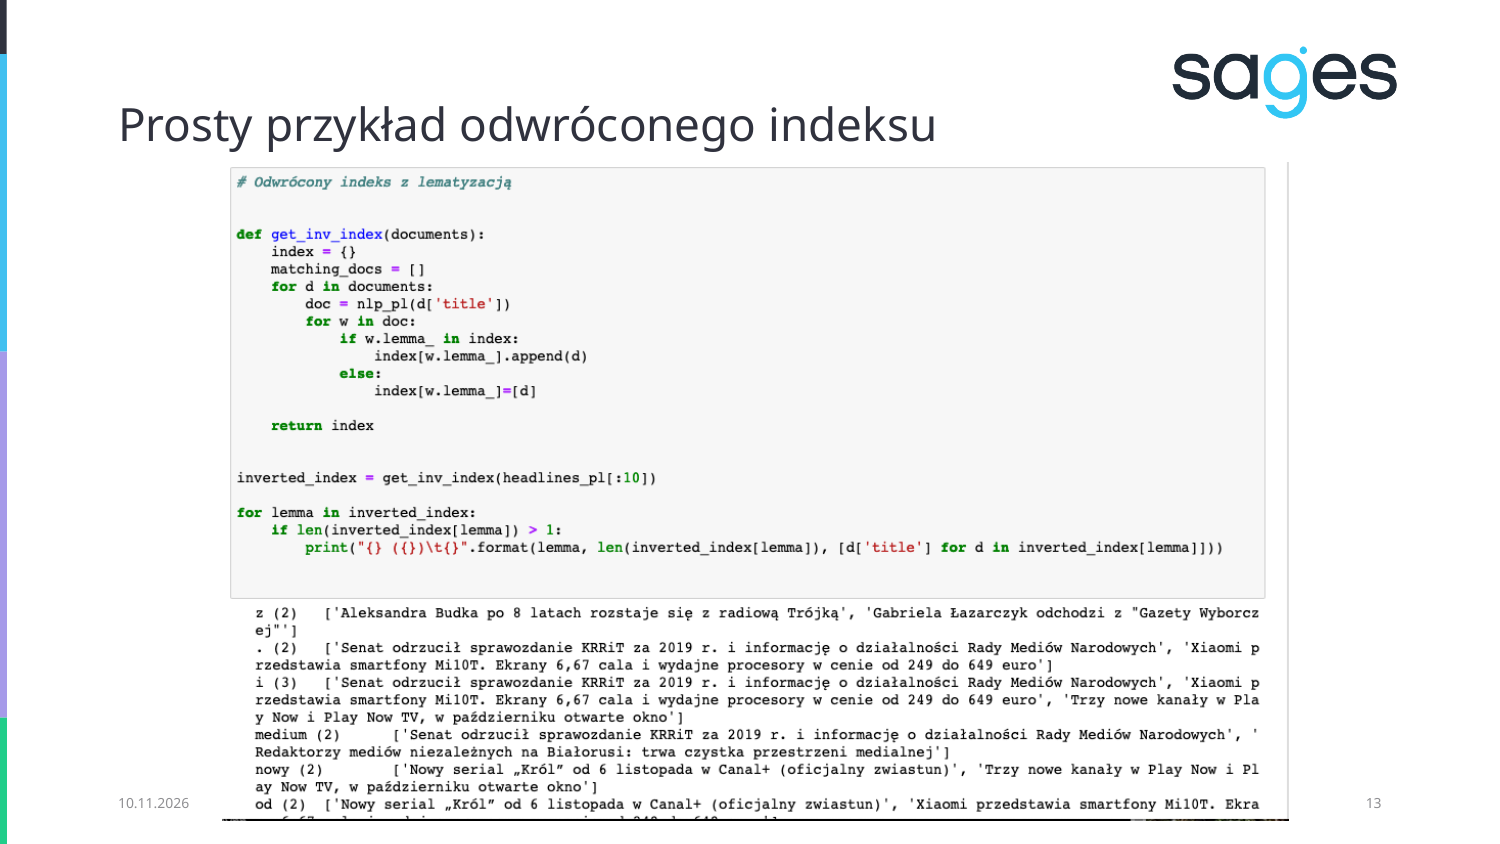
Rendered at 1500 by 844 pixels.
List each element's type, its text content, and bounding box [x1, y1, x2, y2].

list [222, 162, 1289, 821]
slide_number 13 [1059, 782, 1397, 827]
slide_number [103, 782, 441, 827]
title Prosty przykład odwróconego indeksu [103, 44, 1397, 208]
